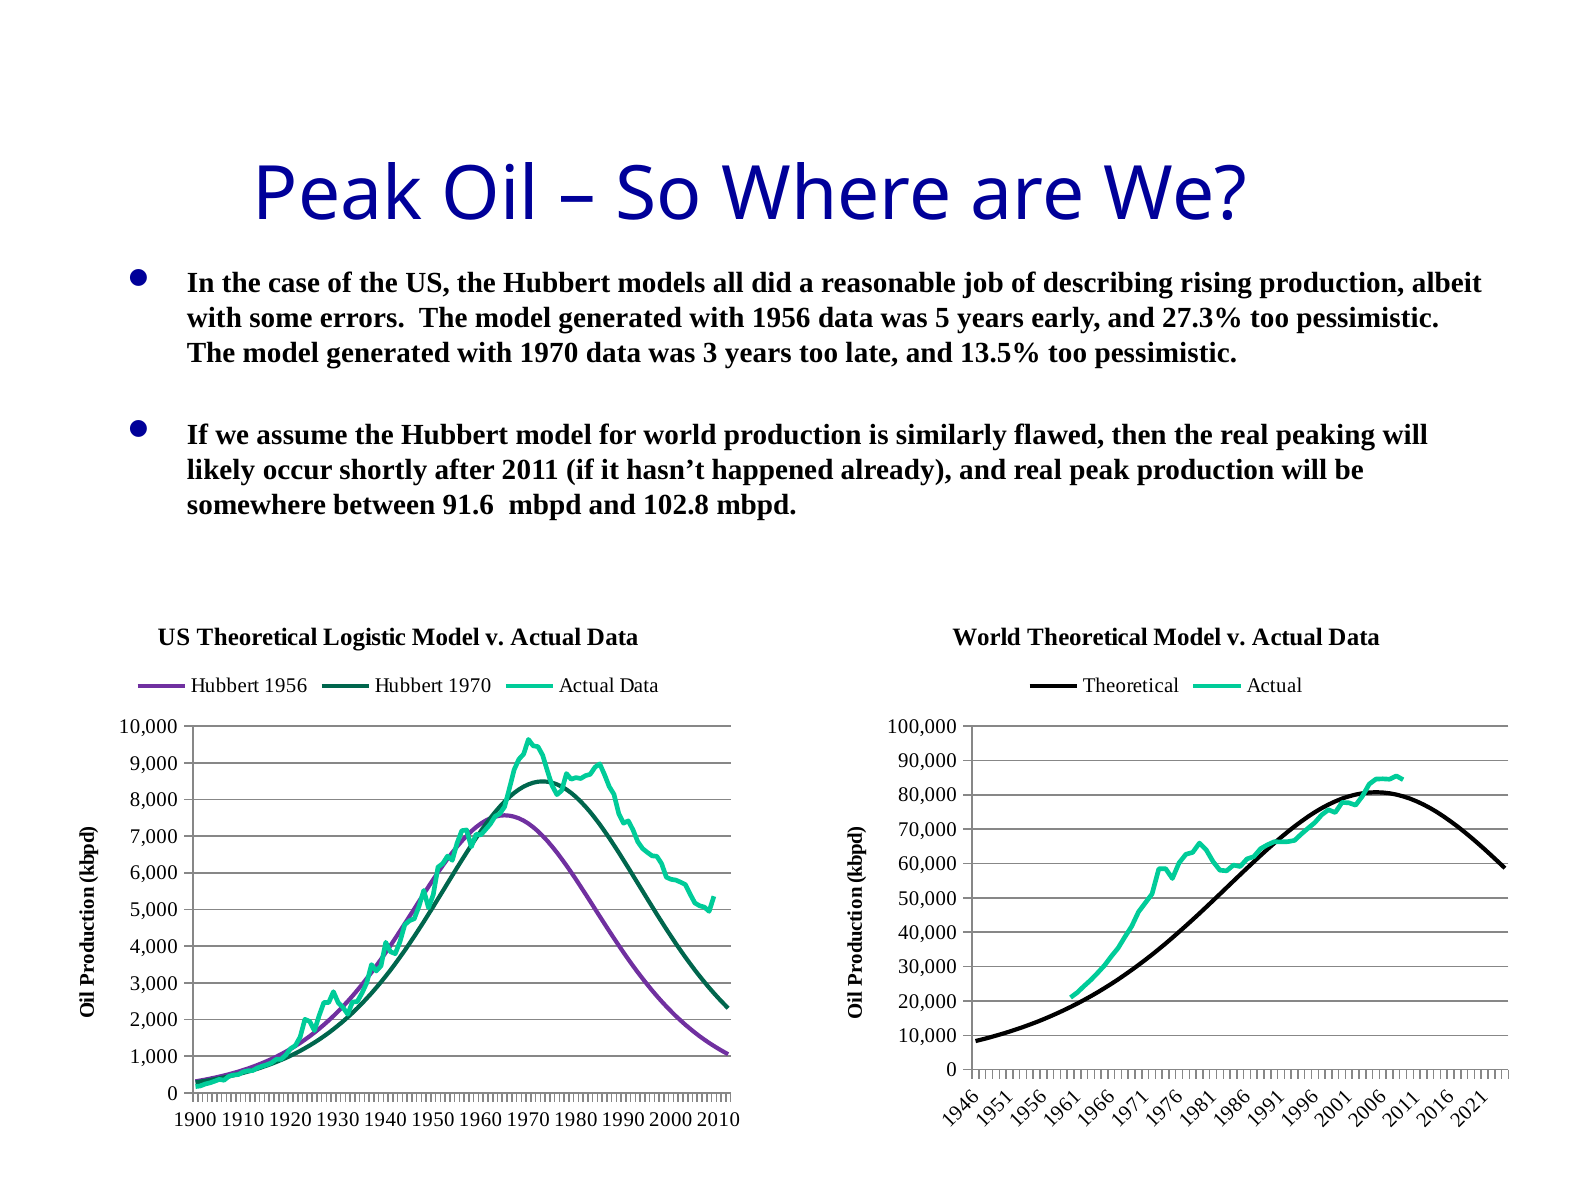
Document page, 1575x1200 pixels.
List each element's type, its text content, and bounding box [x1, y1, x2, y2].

title Peak Oil – So Where are We? [112, 99, 1388, 256]
list In the case of the US, the Hubbert models all did a reasonable job of describing rising production, albeit with some errors. The model generated with 1956 data was 5 years early, and 27.3% too pessimistic. The model generated with 1970 data was 3 years too late, and 13.5% too pessimistic. If we assume the Hubbert model for world production is similarly flawed, then the real peaking will likely occur shortly after 2011 (if it hasn’t happened already), and real peak production will be somewhere between 91.6 mbpd and 102.8 mbpd. [112, 256, 1502, 1000]
chart [809, 596, 1523, 1144]
chart [41, 596, 755, 1143]
